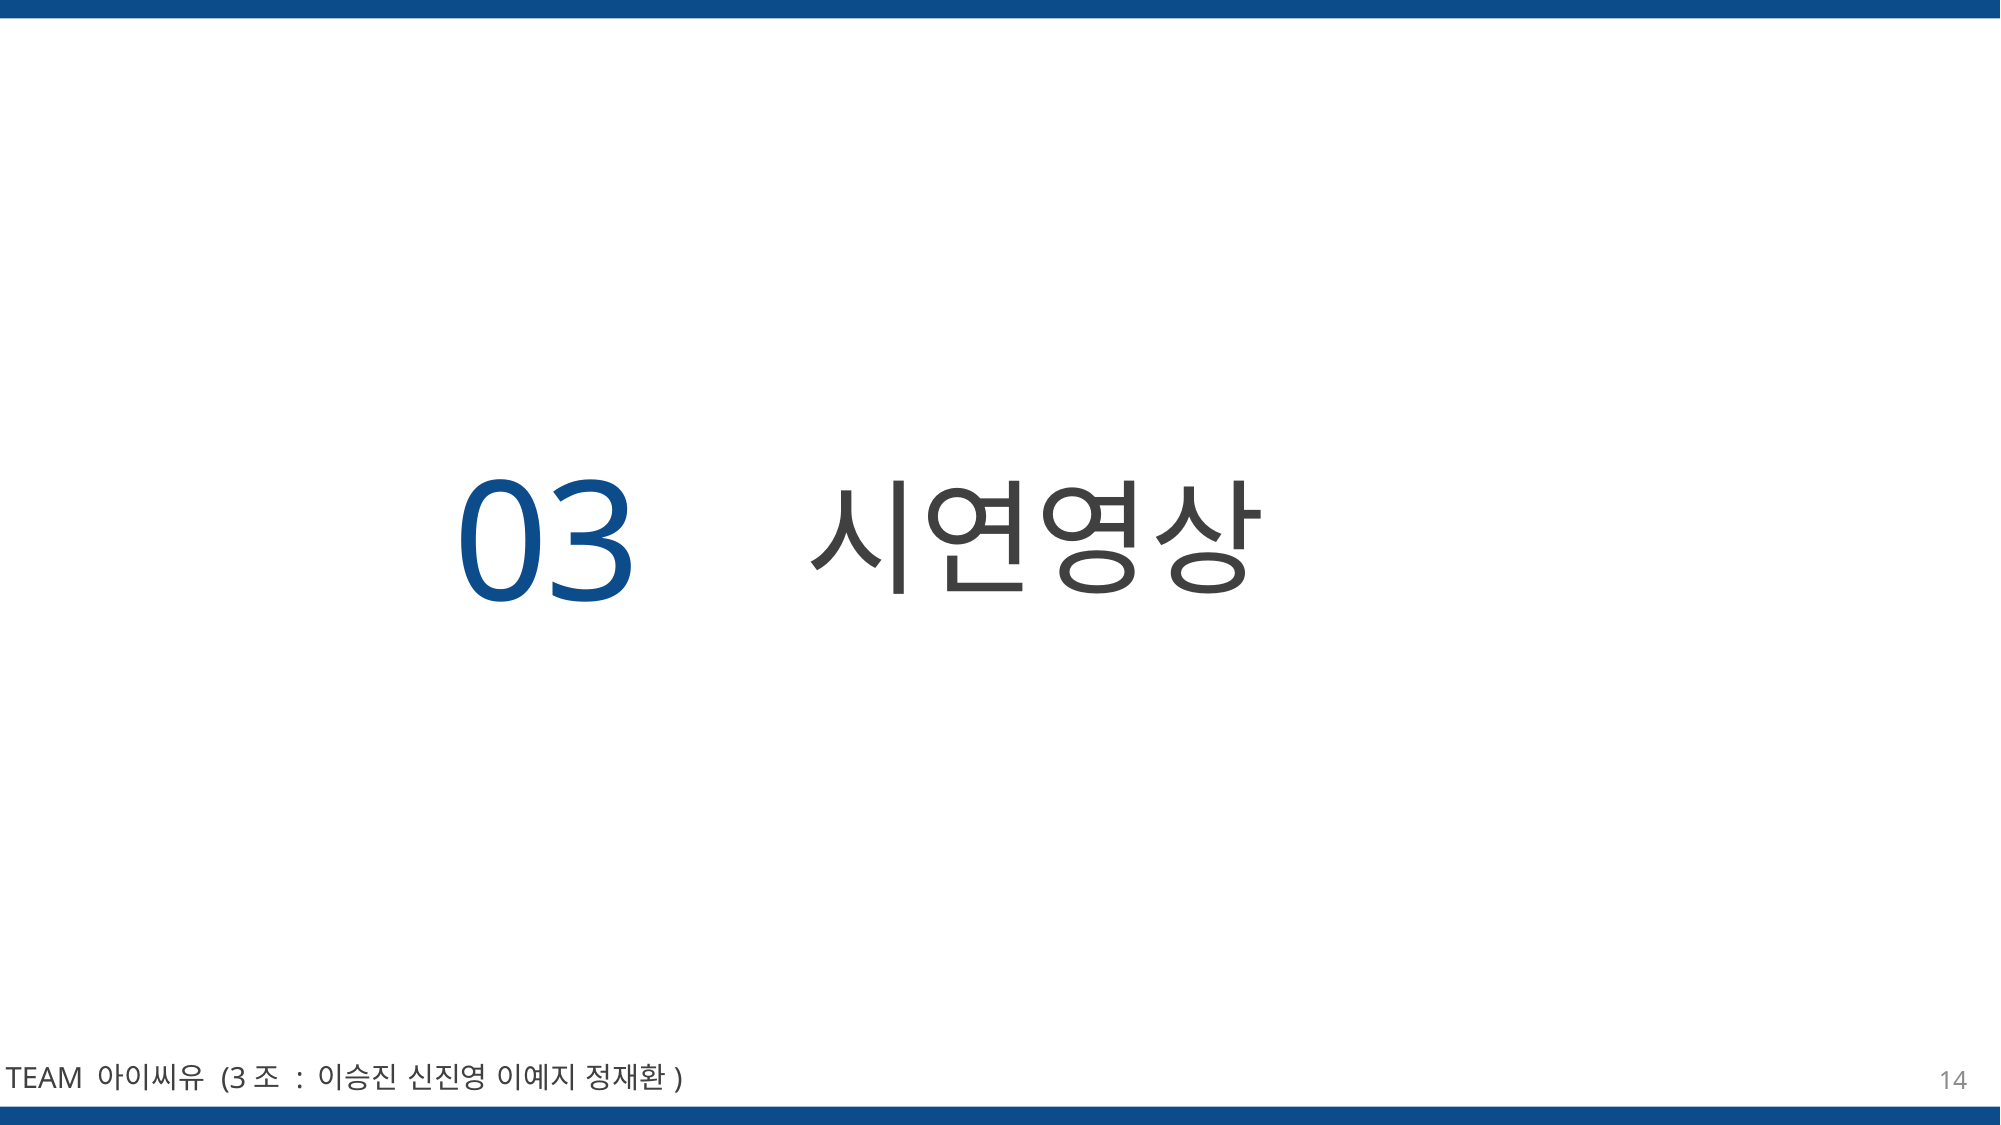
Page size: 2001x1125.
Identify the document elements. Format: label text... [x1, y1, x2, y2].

text_box [0, 0, 2000, 19]
text_box 시연영상 [791, 451, 1615, 617]
slide_number 14 [1532, 1052, 1983, 1112]
text_box TEAM 아이씨유 (3조 : 이승진 신진영 이예지 정재환) [0, 1052, 698, 1102]
text_box [0, 1105, 2000, 1125]
text_box 03 [438, 426, 792, 642]
